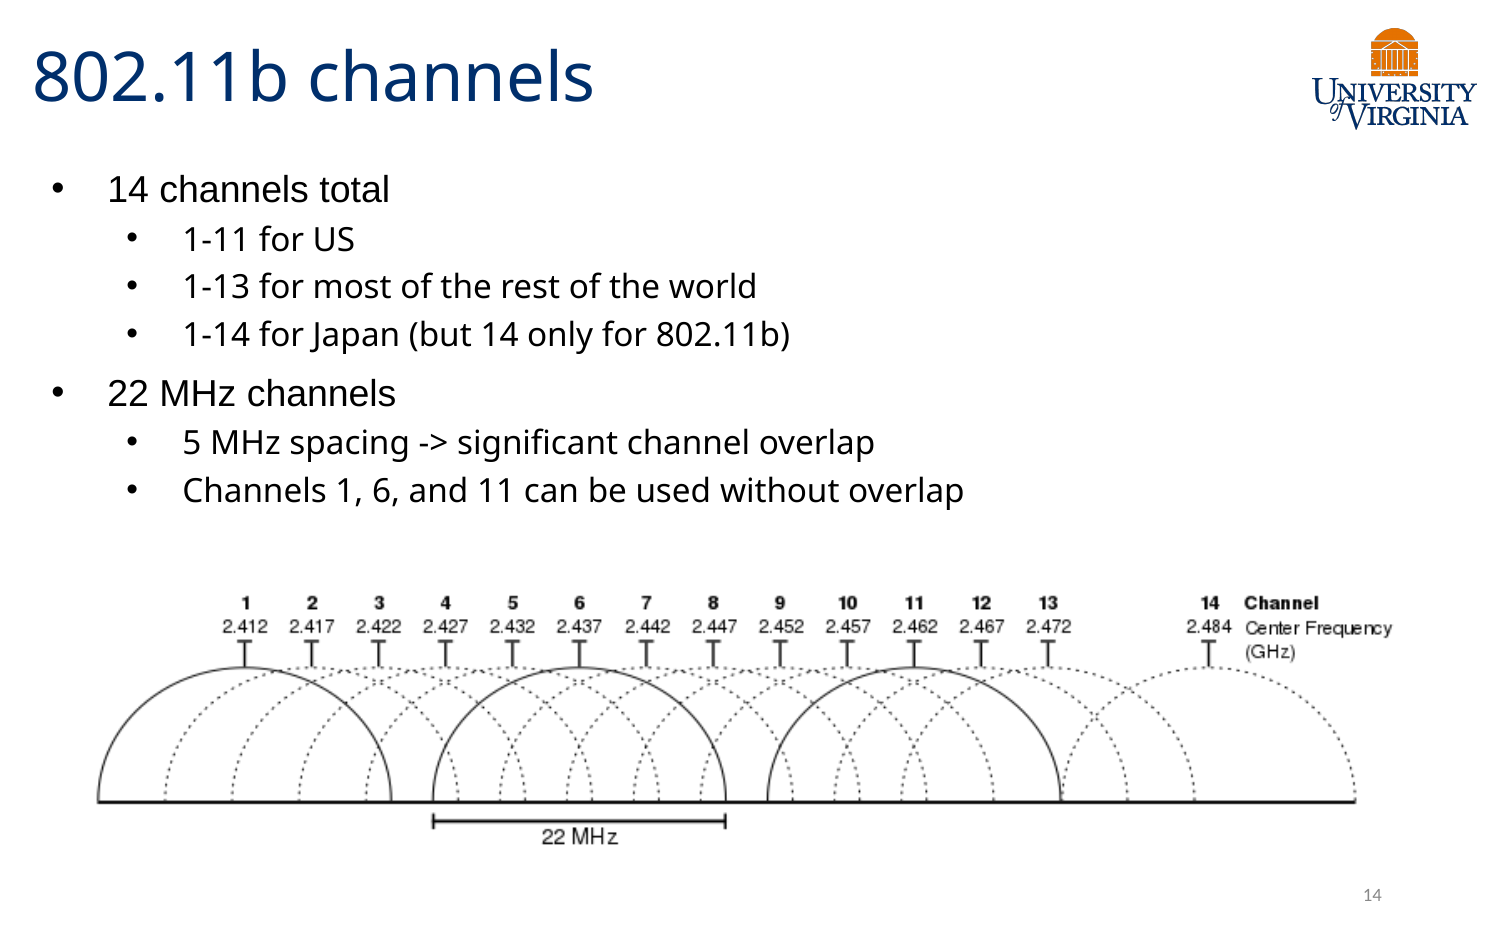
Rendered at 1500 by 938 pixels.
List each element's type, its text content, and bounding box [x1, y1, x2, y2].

title 802.11b channels [17, 14, 1297, 145]
picture [1312, 28, 1477, 130]
list 14 channels total 1-11 for US 1-13 for most of the rest of the world 1-14 for Japan (but 14 only for 802.11b) 22 MHz channels 5 MHz spacing -> significant channel overlap Channels 1, 6, and 11 can be used without overlap [17, 157, 1483, 845]
slide_number 14 [1059, 871, 1397, 919]
picture [82, 551, 1417, 863]
